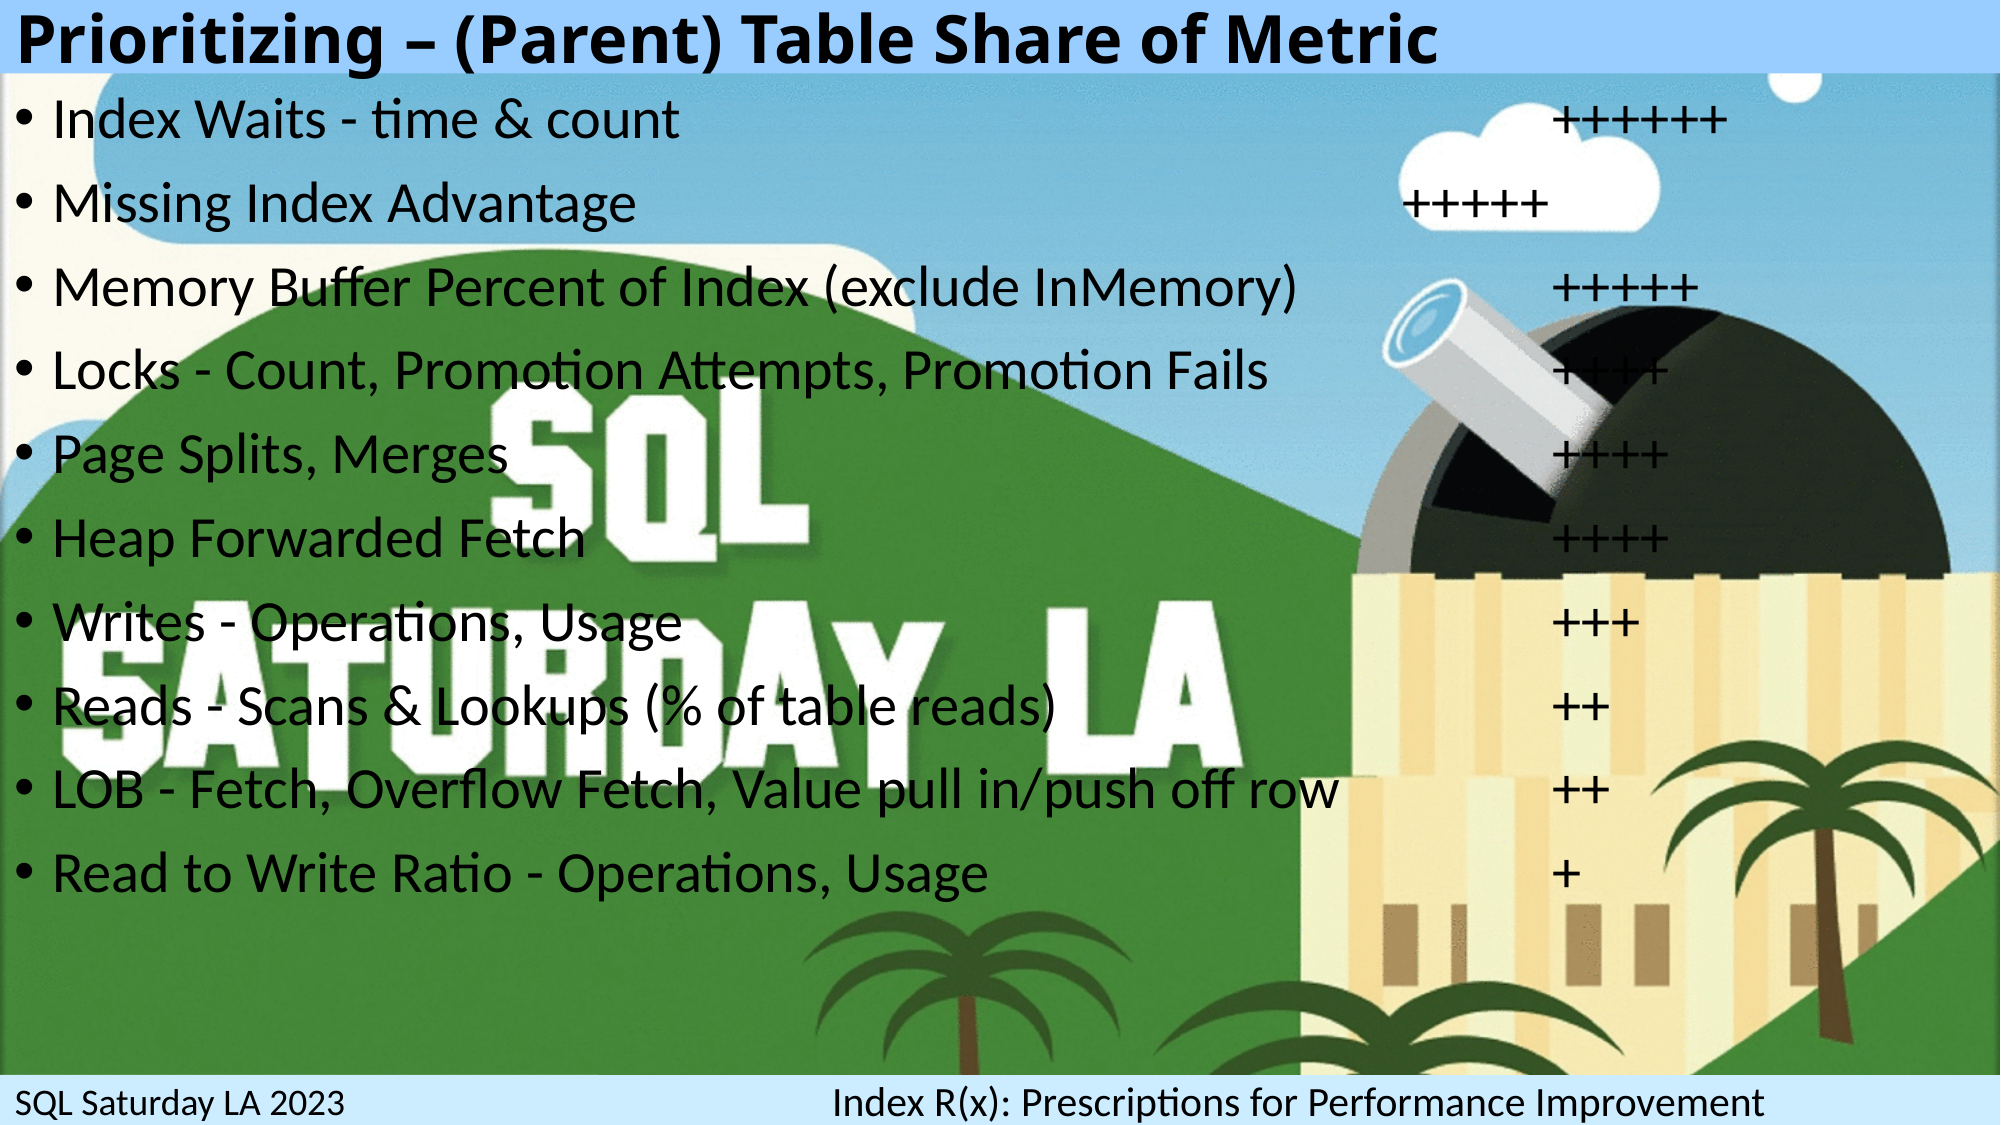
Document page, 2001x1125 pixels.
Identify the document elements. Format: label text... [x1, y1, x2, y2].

list Index Waits - time & count ++++++ Missing Index Advantage +++++ Memory Buffer Percent of Index (exclude InMemory) +++++ Locks - Count, Promotion Attempts, Promotion Fails ++++ Page Splits, Merges ++++ Heap Forwarded Fetch ++++ Writes - Operations, Usage +++ Reads - Scans & Lookups (% of table reads) ++ LOB - Fetch, Overflow Fetch, Value pull in/push off row ++ Read to Write Ratio - Operations, Usage + [0, 74, 2000, 1075]
title Prioritizing – (Parent) Table Share of Metric [0, 0, 2000, 74]
